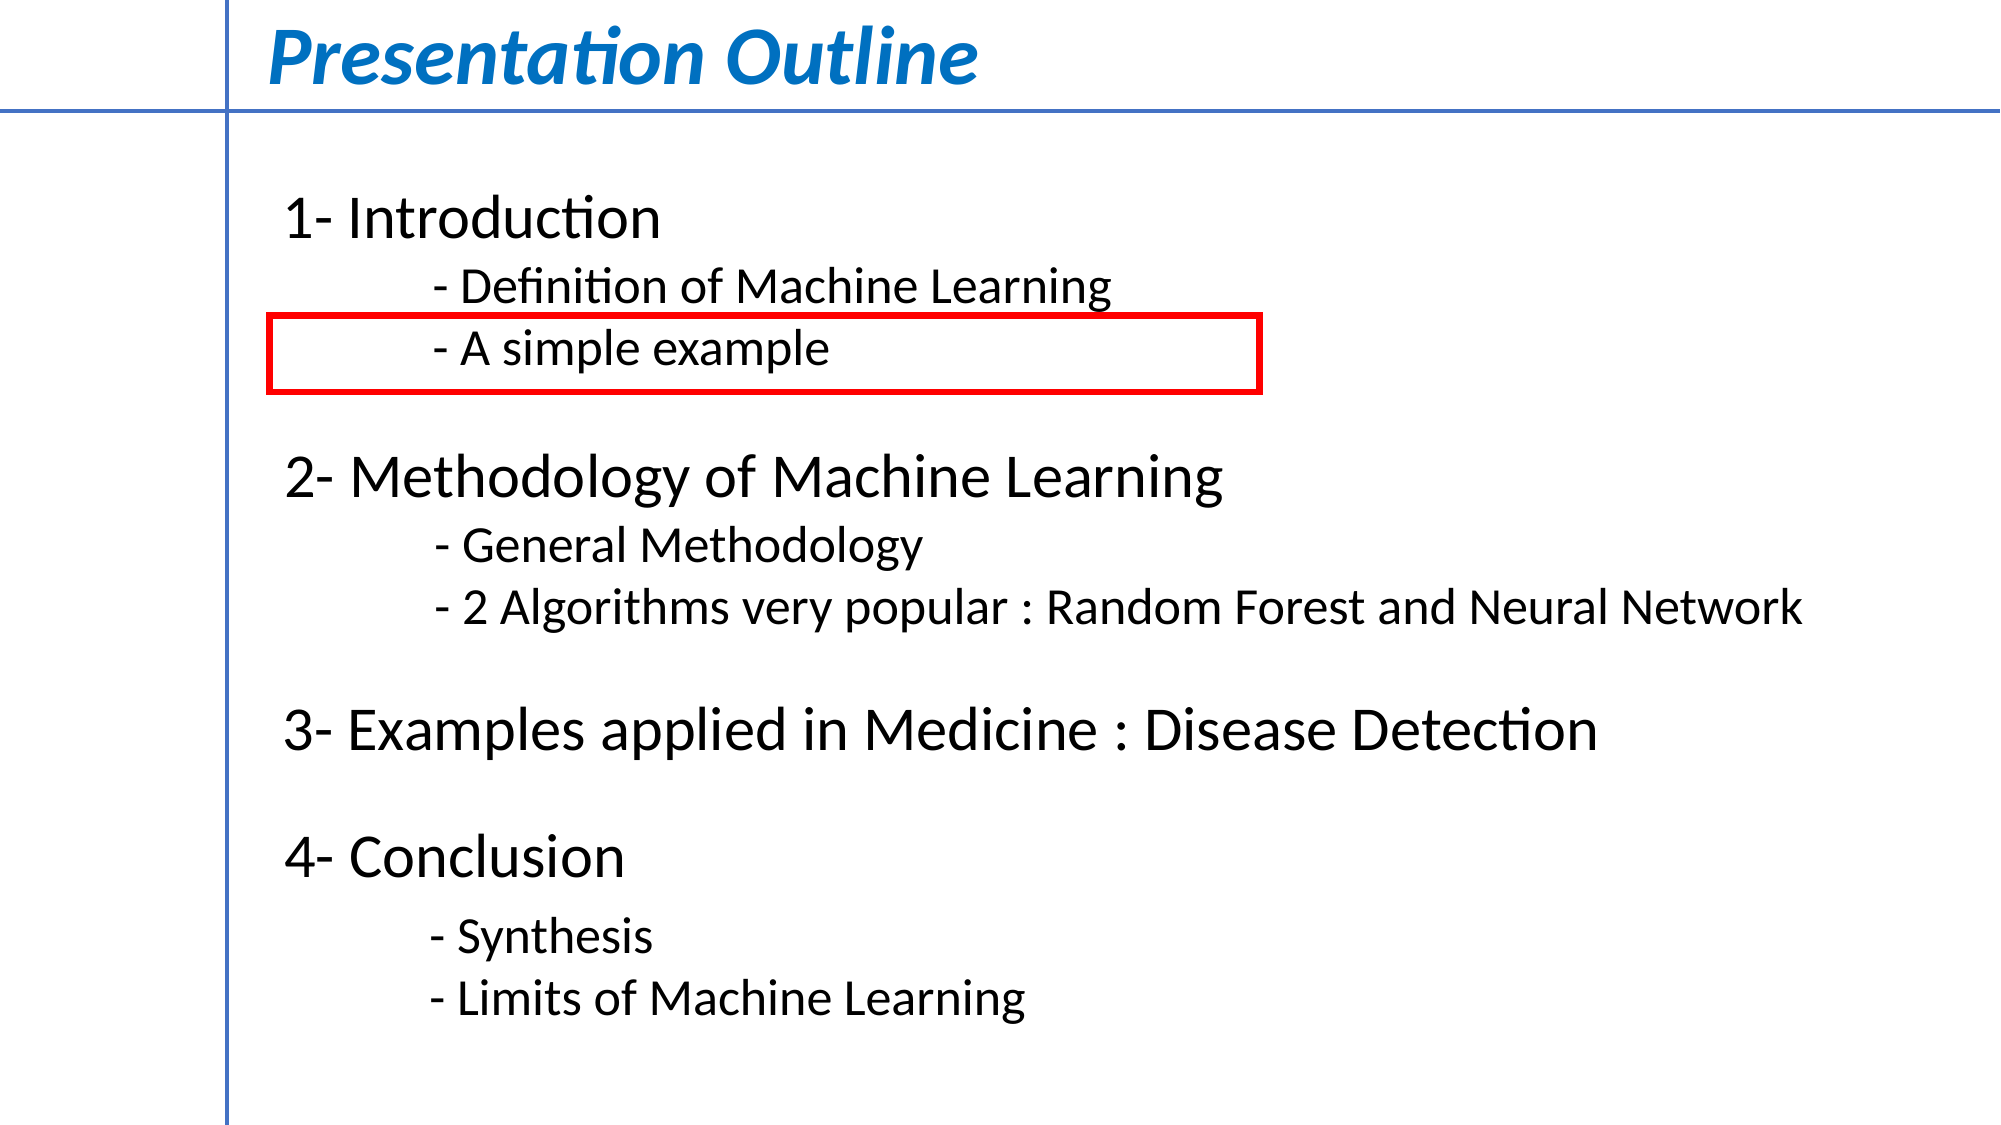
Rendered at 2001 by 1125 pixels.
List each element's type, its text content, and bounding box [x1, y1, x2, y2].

text_box [269, 314, 1260, 393]
list Presentation Outline [252, 5, 1876, 101]
text_box 4- Conclusion [269, 807, 1738, 898]
text_box 1- Introduction - Definition of Machine Learning - A simple example [267, 168, 1736, 384]
text_box 2- Methodology of Machine Learning - General Methodology - 2 Algorithms very popular : Random Forest and Neural Network [269, 428, 1976, 643]
text_box - Synthesis - Limits of Machine Learning [414, 893, 1600, 1034]
text_box 3- Examples applied in Medicine : Disease Detection [267, 680, 1736, 771]
